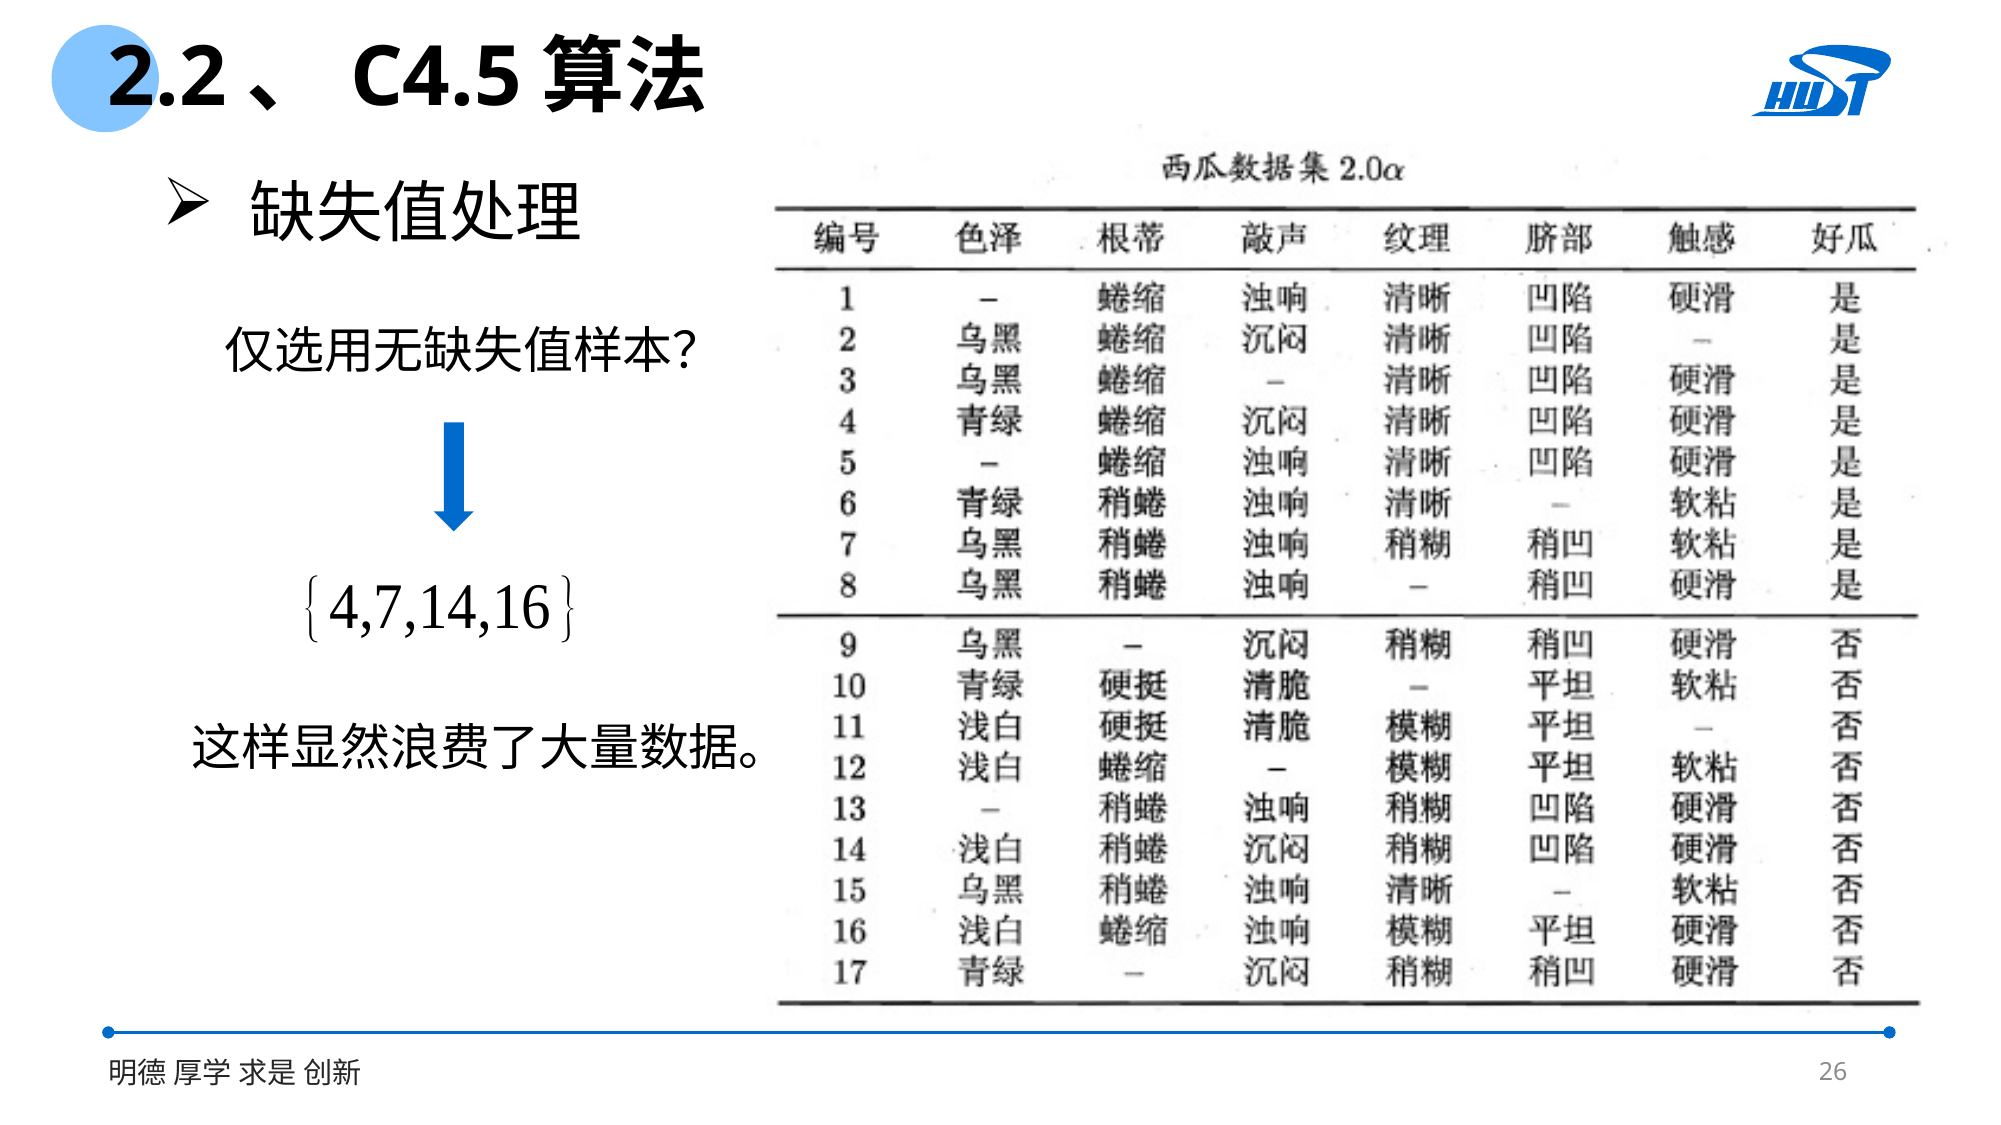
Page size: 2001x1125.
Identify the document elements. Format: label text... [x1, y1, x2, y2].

slide_number 26 [1412, 1042, 1863, 1103]
text_box [431, 421, 477, 533]
text_box 仅选用无缺失值样本？ [209, 310, 738, 386]
picture [766, 124, 1950, 1018]
text_box 这样显然浪费了大量数据。 [176, 708, 766, 783]
list 2.2、C4.5算法 [93, 43, 1314, 114]
text_box 缺失值处理 [147, 146, 598, 257]
